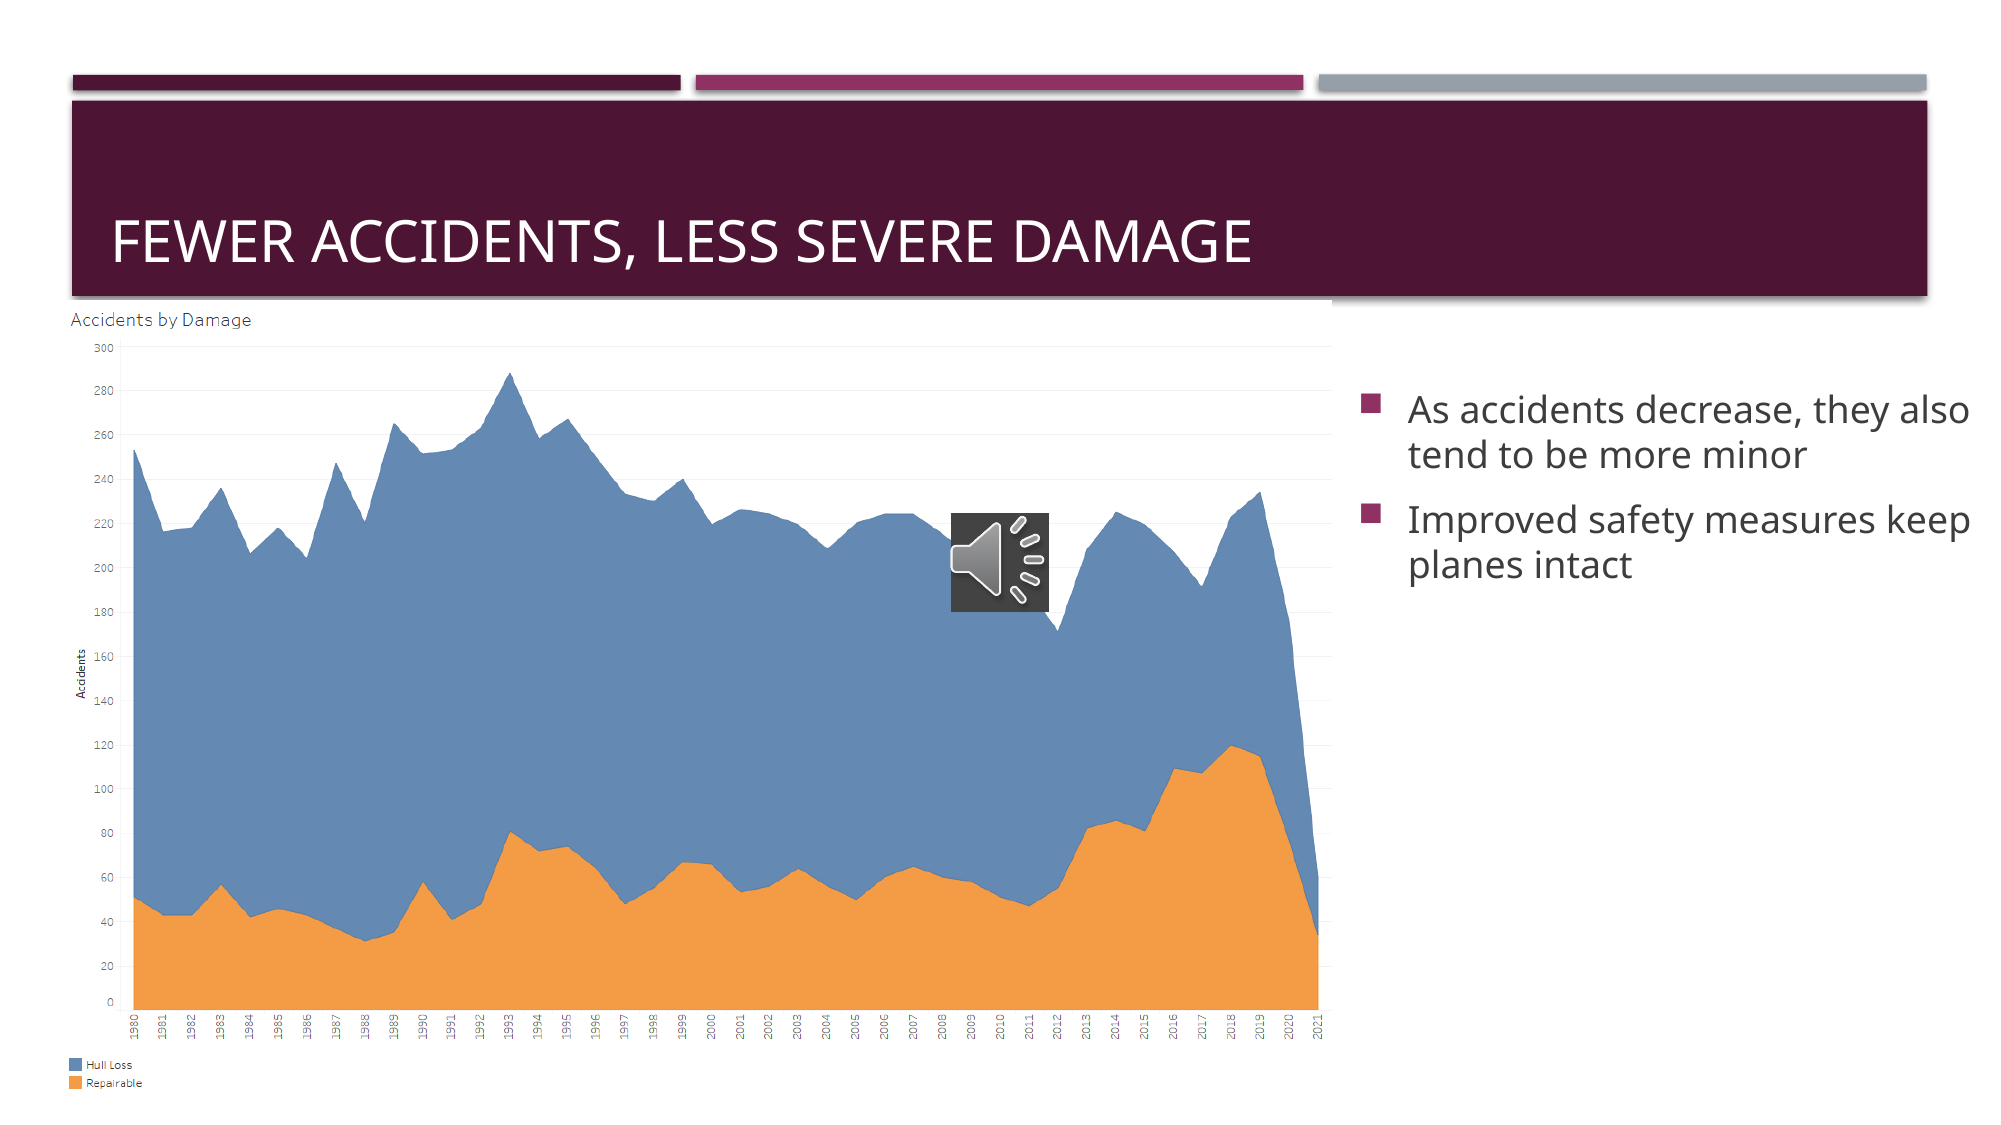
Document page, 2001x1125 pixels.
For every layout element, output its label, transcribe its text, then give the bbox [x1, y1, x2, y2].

title FEWER Accidents, Less Severe Damage [95, 115, 1905, 282]
picture [66, 300, 1332, 1092]
text_box As accidents decrease, they also tend to be more minor Improved safety measures keep planes intact [1342, 281, 2000, 756]
